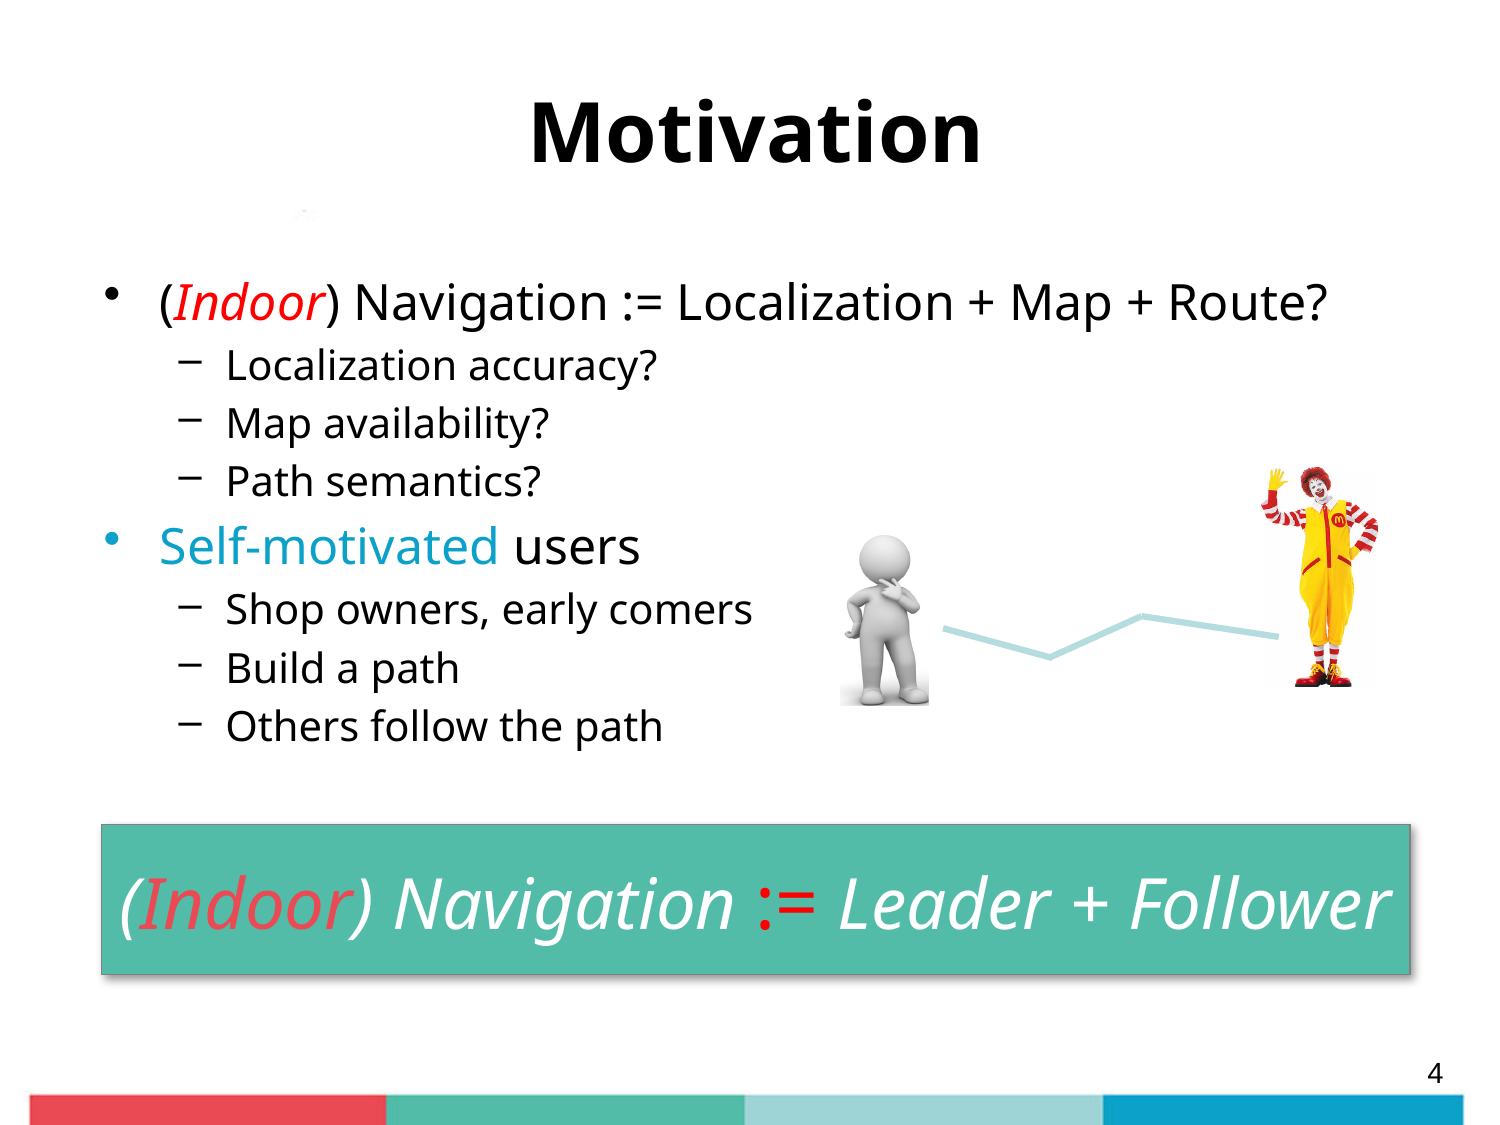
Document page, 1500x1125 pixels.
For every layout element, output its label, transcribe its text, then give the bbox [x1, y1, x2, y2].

title Motivation [87, 45, 1425, 213]
list (Indoor) Navigation := Localization + Map + Route? Localization accuracy? Map availability? Path semantics? Self-motivated users Shop owners, early comers Build a path Others follow the path [88, 262, 1424, 1012]
slide_number 4 [1108, 1046, 1459, 1125]
text_box (Indoor) Navigation := Leader + Follower [101, 824, 1411, 975]
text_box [839, 467, 1378, 706]
picture [0, 0, 1500, 1125]
